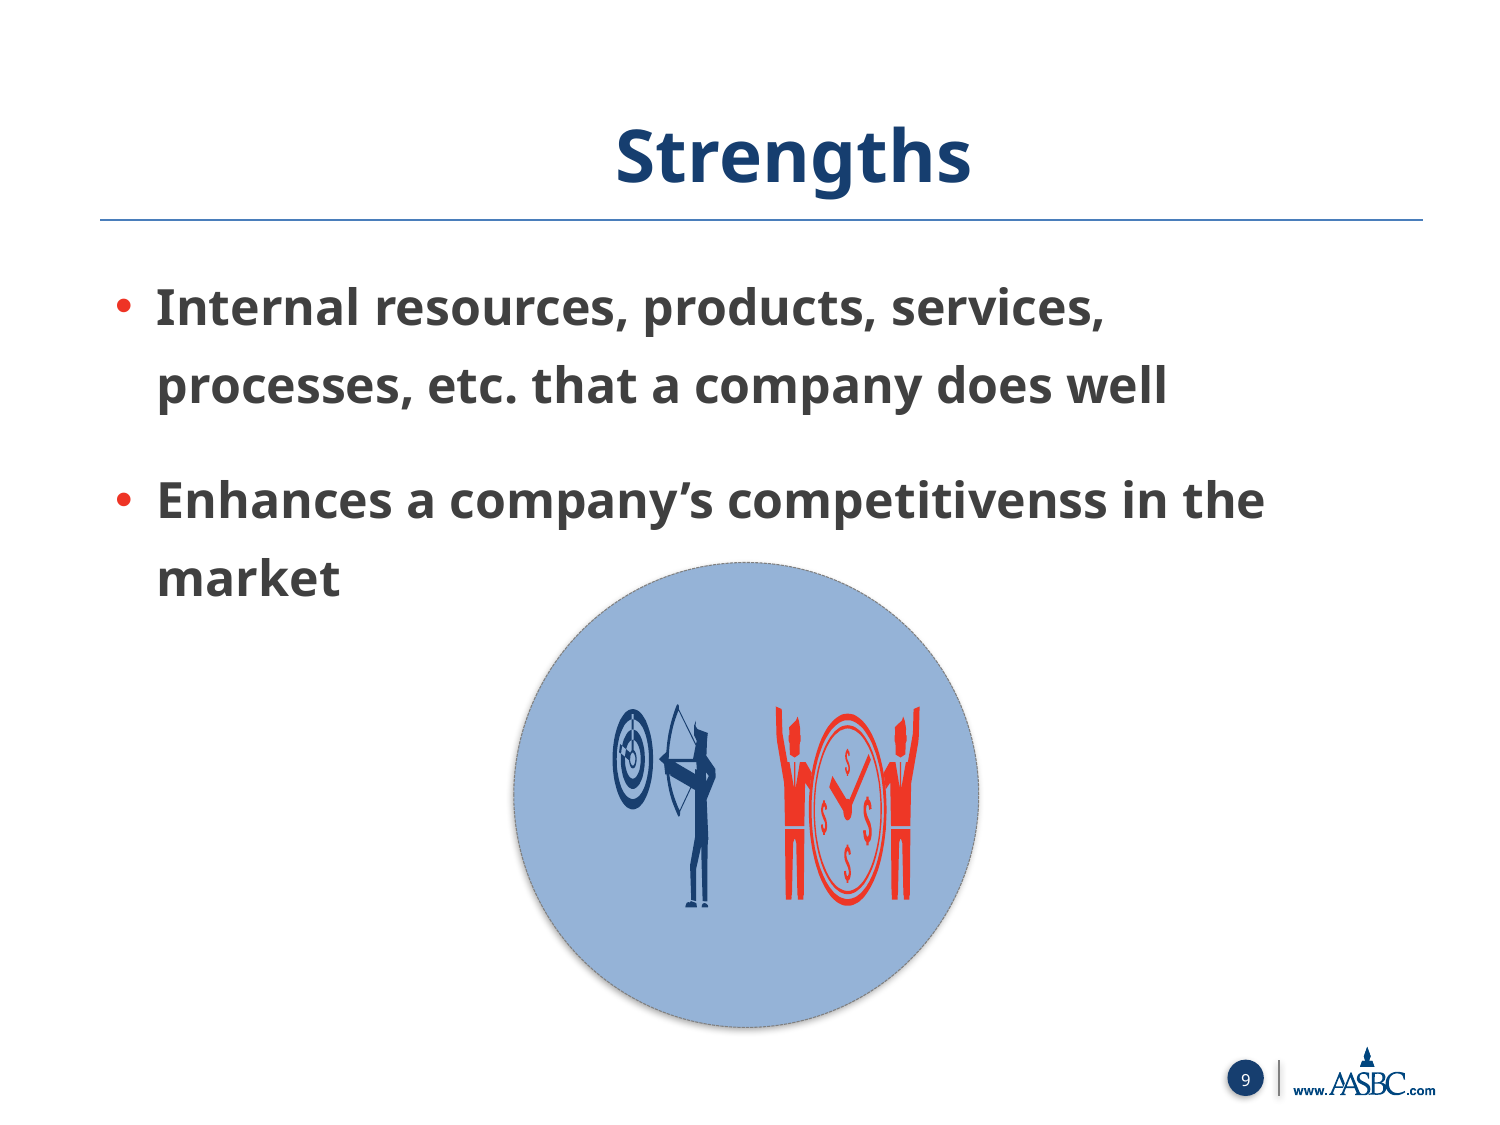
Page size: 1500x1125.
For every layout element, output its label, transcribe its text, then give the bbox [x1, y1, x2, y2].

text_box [513, 562, 979, 1028]
text_box Internal resources, products, services, processes, etc. that a company does well Enhances a company’s competitivenss in the market [100, 256, 1353, 936]
text_box Strengths [88, 101, 1500, 256]
